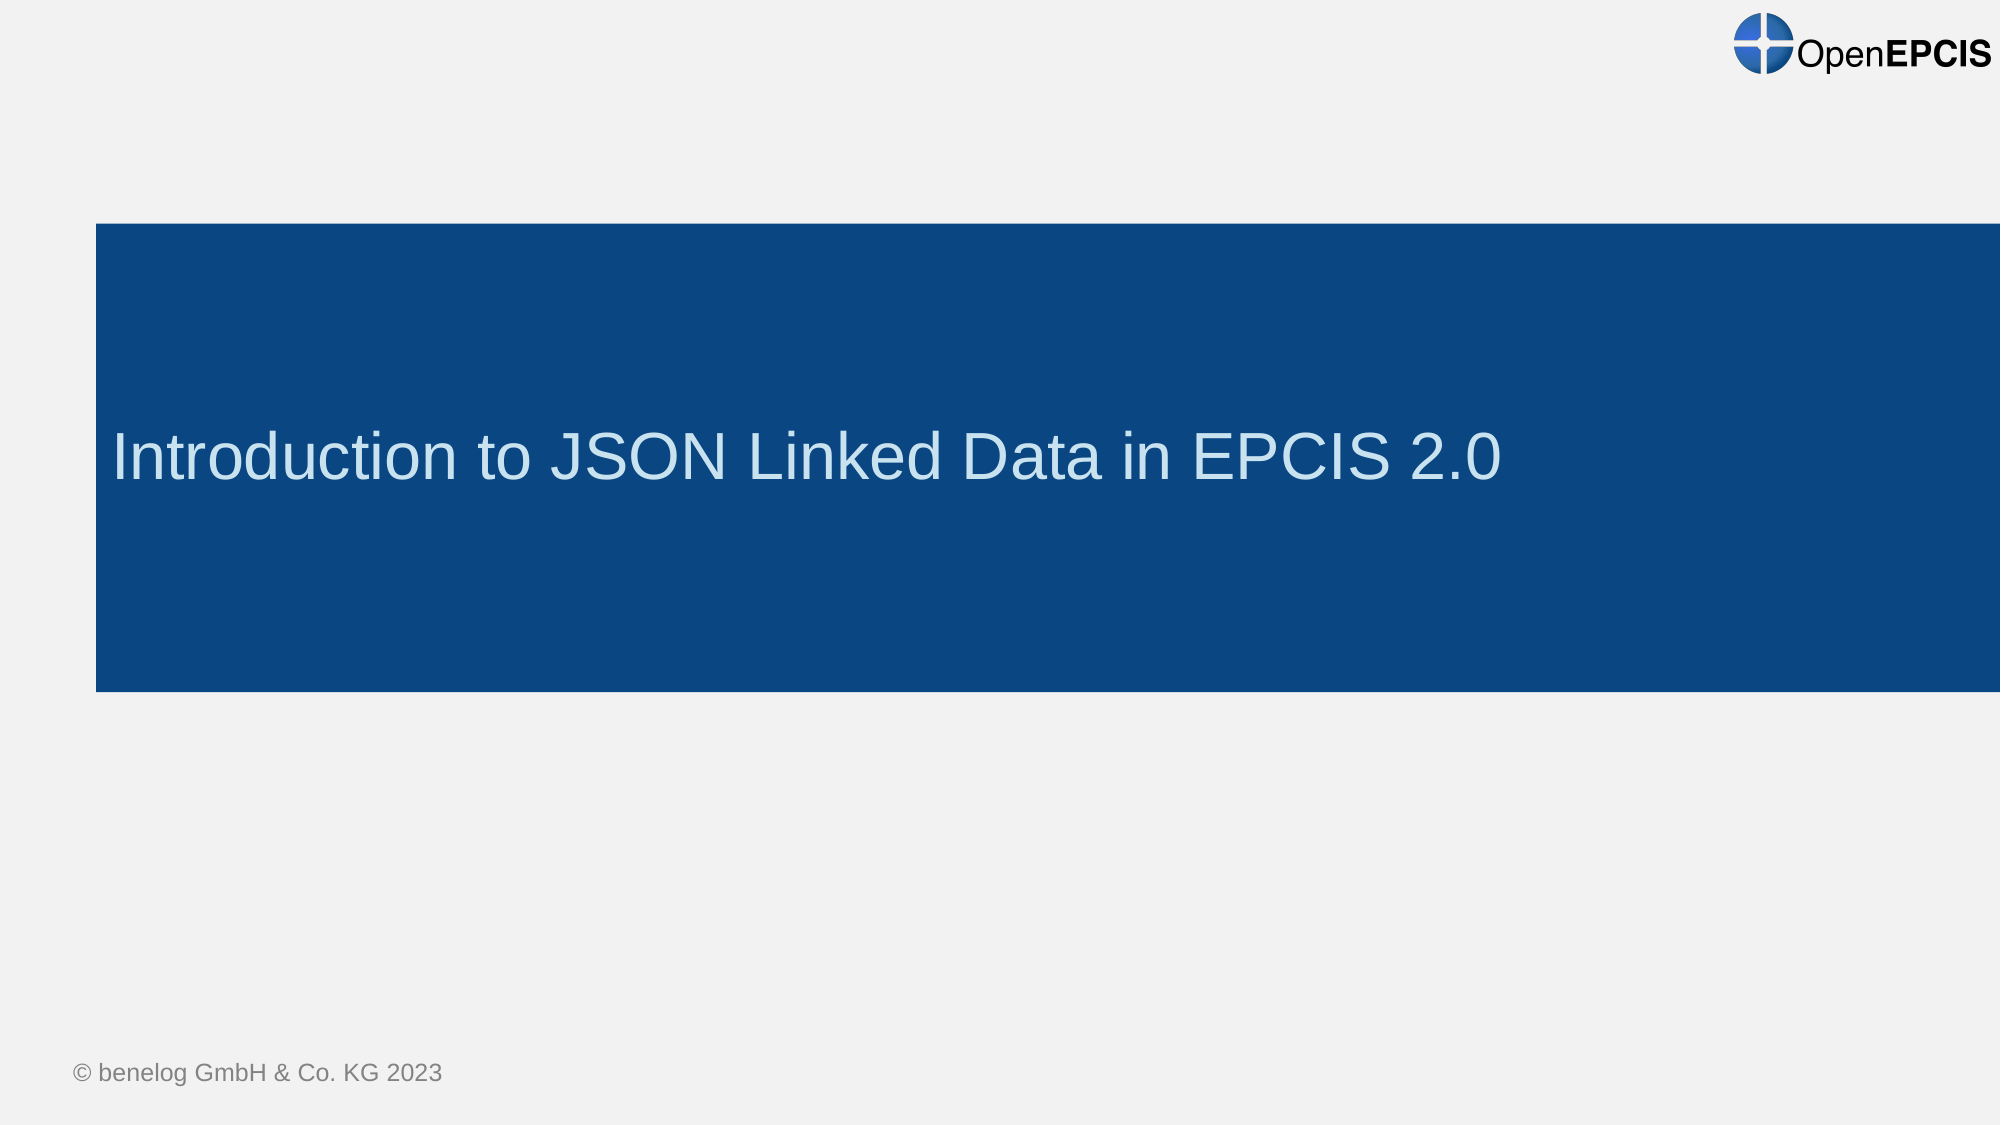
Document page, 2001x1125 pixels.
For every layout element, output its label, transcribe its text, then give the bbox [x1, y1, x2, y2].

picture [1734, 13, 1991, 74]
title Introduction to JSON Linked Data in EPCIS 2.0 [96, 223, 2000, 693]
